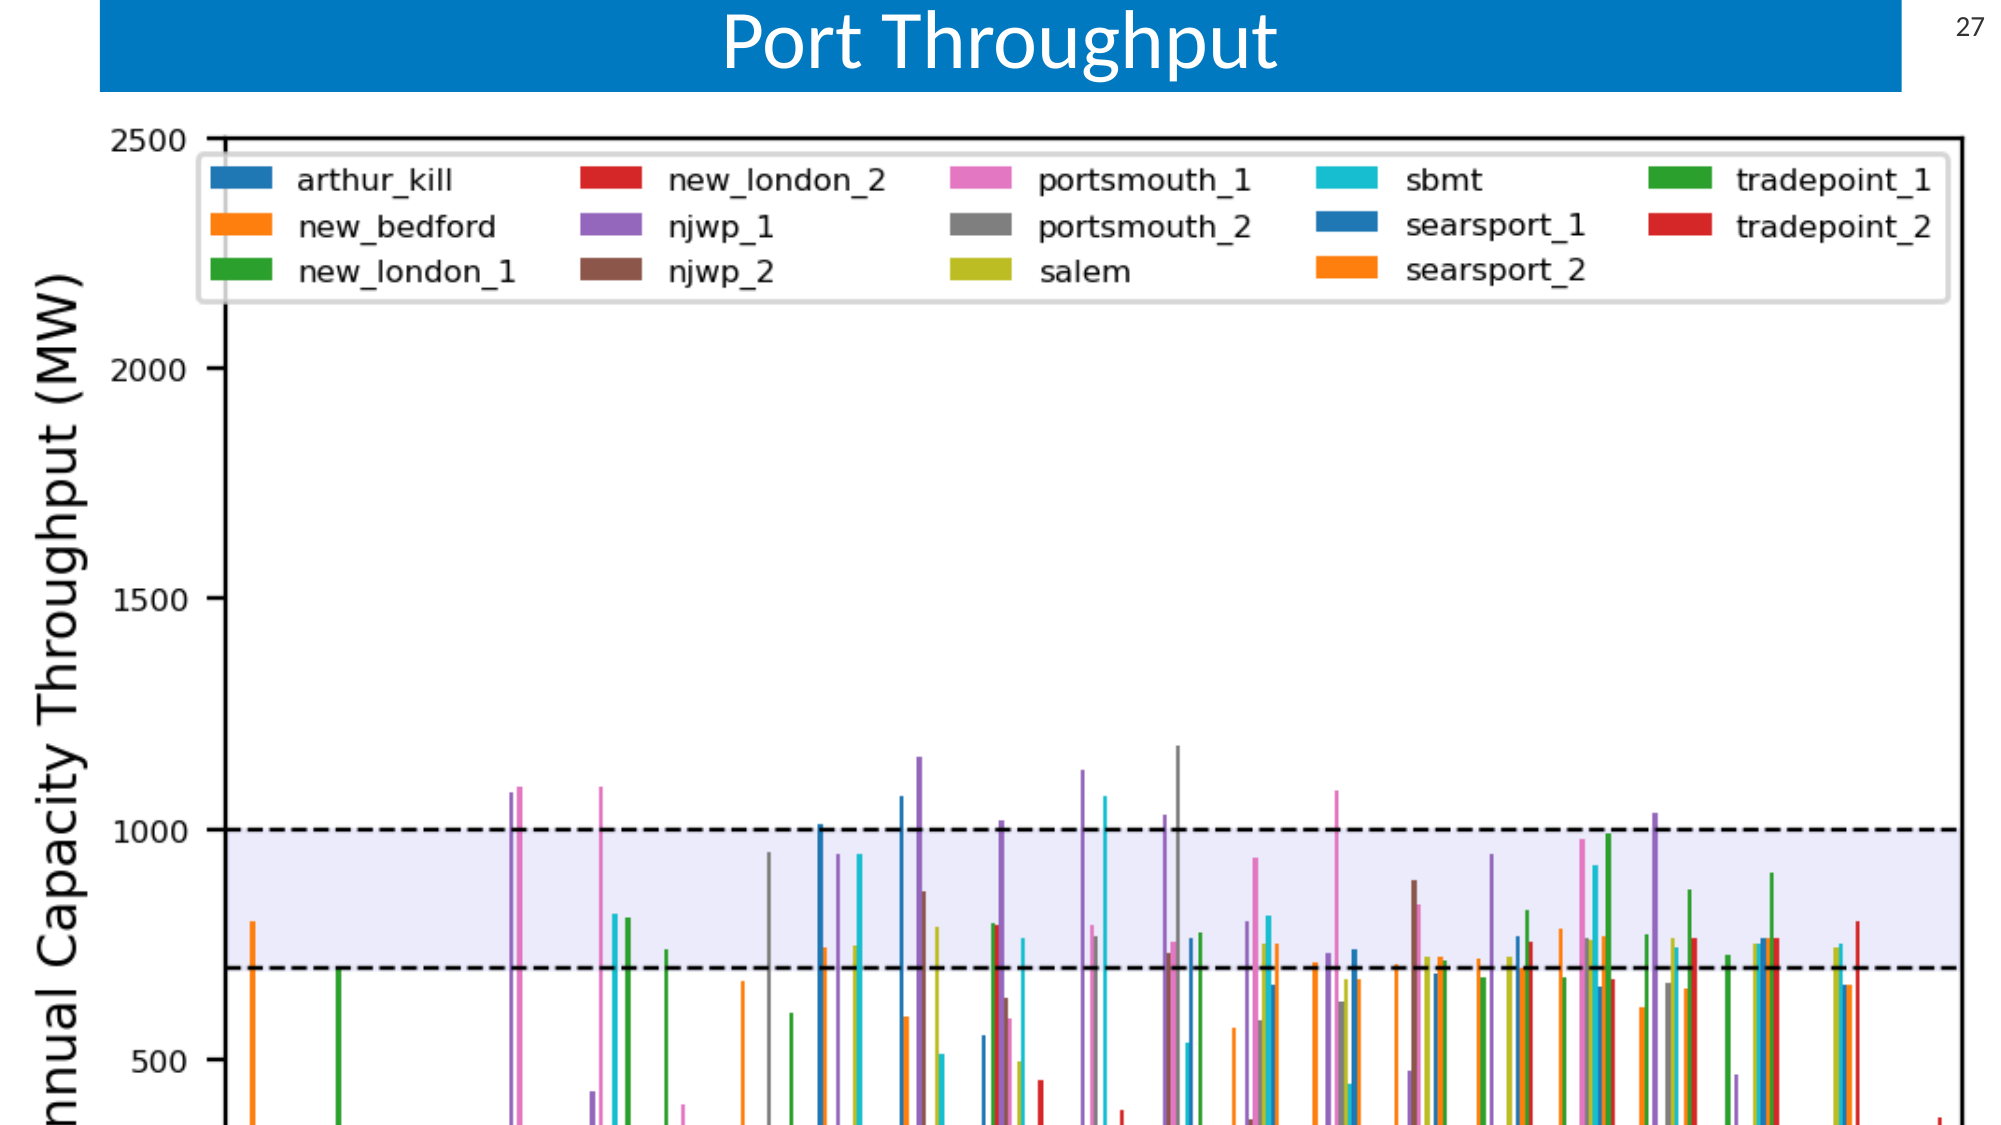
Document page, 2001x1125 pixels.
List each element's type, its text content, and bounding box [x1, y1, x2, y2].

title Port Throughput [99, 0, 1902, 91]
picture [0, 92, 2000, 1125]
